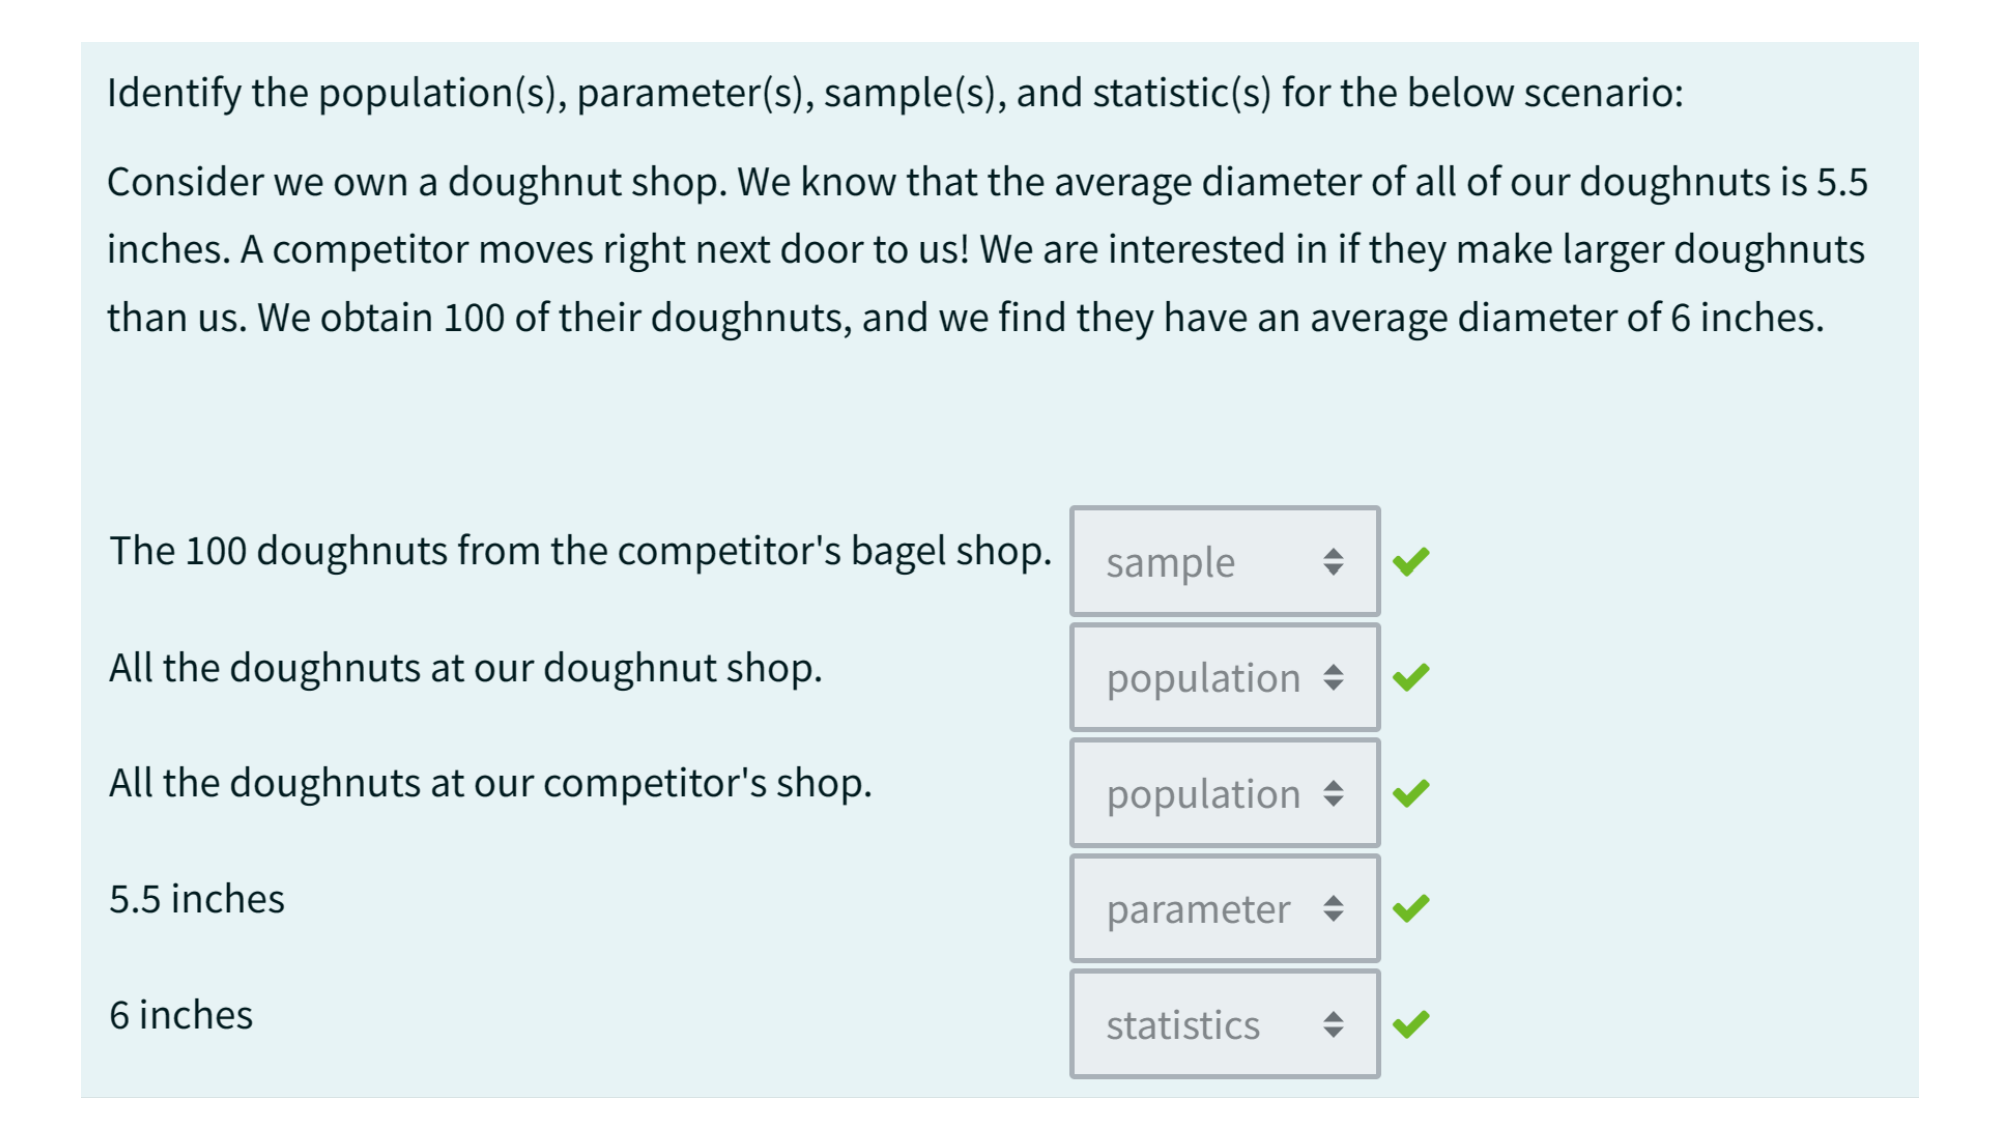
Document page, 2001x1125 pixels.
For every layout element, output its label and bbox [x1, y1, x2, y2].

picture [81, 42, 1919, 1099]
